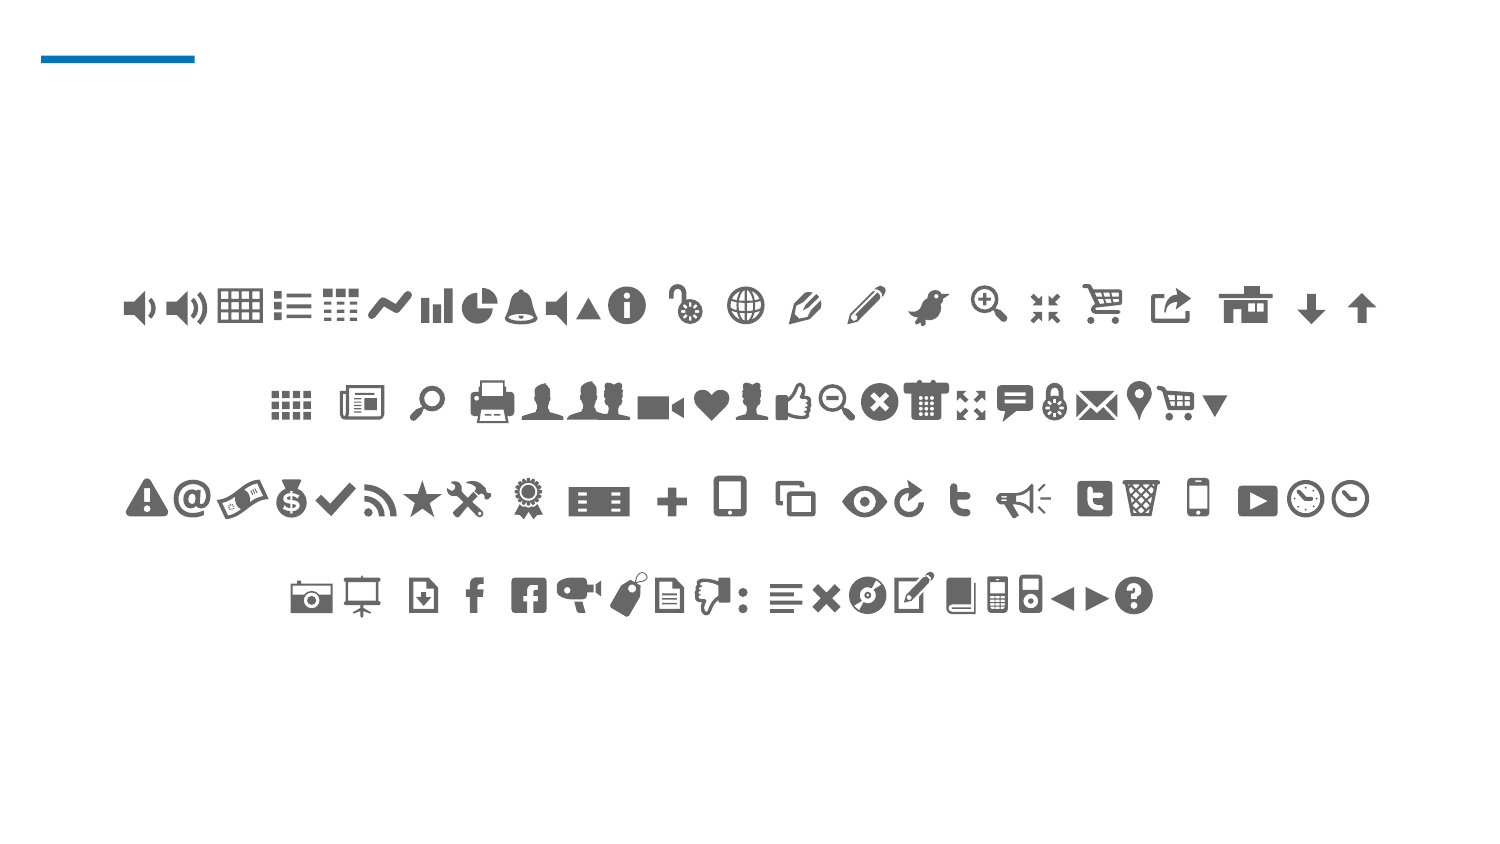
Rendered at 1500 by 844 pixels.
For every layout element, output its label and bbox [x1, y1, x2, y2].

text_box [894, 479, 924, 518]
text_box [444, 288, 453, 323]
text_box [123, 290, 146, 326]
text_box [348, 288, 359, 298]
text_box [461, 292, 493, 324]
text_box [282, 401, 290, 410]
text_box [770, 609, 794, 613]
text_box [274, 312, 282, 321]
text_box [343, 575, 381, 618]
text_box [335, 288, 346, 298]
text_box [286, 304, 312, 309]
text_box [987, 576, 1008, 613]
text_box [812, 584, 841, 613]
text_box [367, 291, 412, 320]
text_box [1223, 300, 1268, 323]
text_box [190, 297, 199, 319]
text_box [735, 382, 769, 420]
text_box [323, 288, 333, 298]
text_box [1048, 311, 1061, 324]
text_box [950, 483, 971, 517]
text_box [693, 389, 730, 421]
text_box [339, 385, 385, 420]
text_box [956, 408, 969, 420]
text_box [271, 401, 279, 410]
text_box [788, 292, 822, 325]
text_box [1037, 483, 1046, 492]
text_box [286, 314, 312, 319]
text_box [292, 412, 301, 420]
text_box [282, 390, 290, 399]
text_box [545, 290, 567, 326]
text_box [1030, 311, 1043, 324]
text_box [1331, 479, 1370, 518]
text_box [595, 580, 602, 597]
text_box [1122, 480, 1161, 517]
text_box [894, 571, 935, 613]
text_box [1111, 316, 1119, 324]
text_box [446, 481, 492, 518]
text_box [421, 297, 430, 323]
text_box [217, 288, 263, 323]
text_box [727, 286, 765, 325]
text_box [292, 401, 301, 409]
text_box [1238, 485, 1278, 517]
text_box [403, 480, 442, 518]
text_box [1165, 412, 1174, 421]
text_box [786, 491, 816, 517]
text_box [669, 284, 703, 324]
text_box [1164, 287, 1192, 313]
text_box [946, 577, 976, 615]
text_box [521, 383, 564, 420]
text_box [1042, 382, 1068, 421]
text_box [292, 390, 301, 399]
text_box [996, 483, 1034, 519]
text_box [568, 487, 630, 517]
text_box [1079, 390, 1115, 408]
text_box [738, 604, 748, 614]
text_box [1078, 407, 1116, 420]
text_box [556, 577, 594, 600]
text_box [1218, 286, 1273, 299]
text_box [1297, 293, 1326, 325]
text_box [1151, 294, 1190, 323]
text_box [1286, 479, 1325, 518]
text_box [1202, 395, 1228, 418]
text_box [860, 383, 899, 421]
text_box [173, 479, 211, 518]
text_box [818, 384, 856, 421]
text_box [657, 487, 687, 517]
text_box [637, 396, 669, 420]
text_box [770, 592, 794, 597]
text_box [1082, 284, 1123, 314]
text_box [694, 577, 731, 616]
text_box [1105, 393, 1118, 418]
text_box [274, 291, 282, 299]
text_box [282, 412, 290, 420]
text_box [364, 484, 397, 517]
text_box [1019, 574, 1043, 613]
text_box [847, 285, 886, 325]
text_box [504, 289, 538, 325]
text_box [303, 411, 311, 420]
text_box [842, 485, 888, 518]
text_box [1187, 477, 1210, 517]
text_box [775, 382, 812, 421]
text_box [290, 580, 333, 614]
text_box [970, 285, 1008, 322]
text_box [409, 577, 439, 613]
text_box [197, 291, 208, 325]
text_box [576, 297, 602, 320]
text_box [1087, 316, 1095, 324]
text_box [738, 587, 748, 597]
text_box [908, 290, 950, 327]
text_box [770, 600, 803, 605]
text_box [770, 584, 803, 589]
text_box [125, 478, 169, 517]
text_box [775, 480, 805, 506]
text_box [1030, 293, 1043, 306]
text_box [482, 287, 498, 304]
text_box [1085, 586, 1110, 611]
text_box [713, 475, 747, 517]
text_box [1184, 412, 1192, 421]
text_box [610, 572, 648, 617]
text_box [315, 482, 356, 517]
text_box [973, 390, 986, 403]
text_box [671, 397, 684, 419]
text_box [148, 297, 156, 319]
text_box [566, 381, 630, 420]
text_box [303, 401, 311, 409]
text_box [470, 380, 515, 424]
text_box [997, 385, 1034, 423]
text_box [973, 408, 986, 420]
text_box [1077, 480, 1113, 517]
text_box [409, 385, 446, 421]
text_box [1048, 293, 1061, 306]
text_box [1347, 292, 1377, 323]
text_box [608, 286, 646, 325]
text_box [1037, 506, 1046, 514]
text_box [1050, 586, 1075, 611]
text_box [1126, 380, 1152, 421]
text_box [286, 293, 312, 298]
text_box [848, 576, 887, 615]
text_box [511, 577, 547, 613]
text_box [514, 477, 543, 520]
text_box [216, 479, 269, 520]
text_box [166, 290, 188, 326]
text_box [1076, 393, 1089, 418]
text_box [655, 577, 685, 613]
text_box [1156, 385, 1195, 411]
text_box [432, 304, 442, 323]
text_box [303, 390, 311, 399]
text_box [903, 379, 950, 420]
text_box [574, 601, 586, 613]
text_box [271, 390, 279, 399]
text_box [274, 301, 282, 310]
text_box [956, 390, 969, 403]
text_box [276, 479, 307, 518]
text_box [271, 412, 279, 420]
text_box [465, 577, 484, 613]
text_box [1115, 576, 1153, 615]
